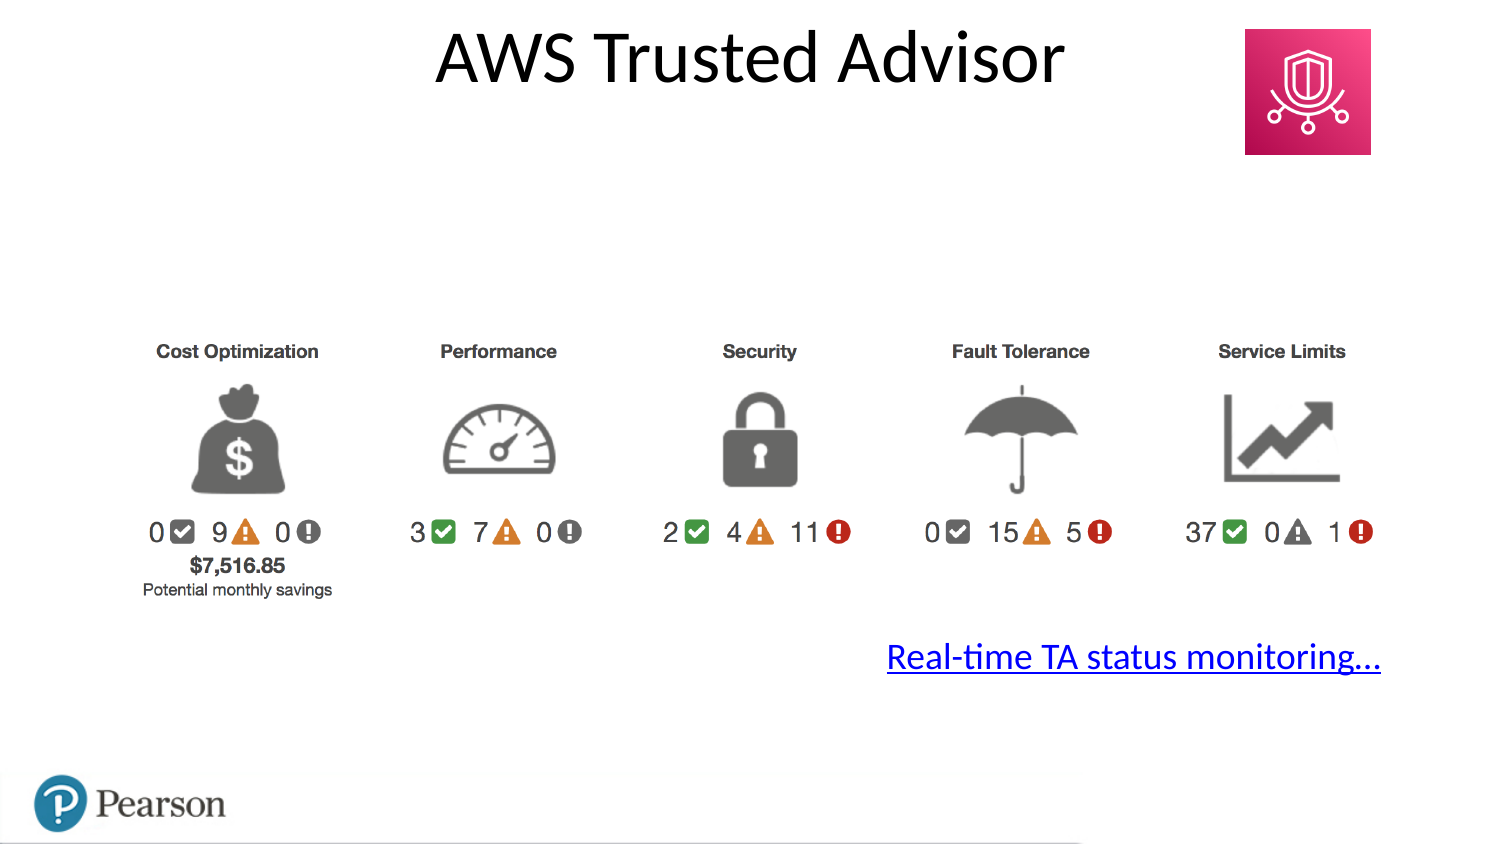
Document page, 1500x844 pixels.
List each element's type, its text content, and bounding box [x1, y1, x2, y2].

text_box Real-time TA status monitoring… [871, 641, 1397, 685]
title AWS Trusted Advisor [132, 0, 1371, 92]
picture [0, 0, 1500, 844]
